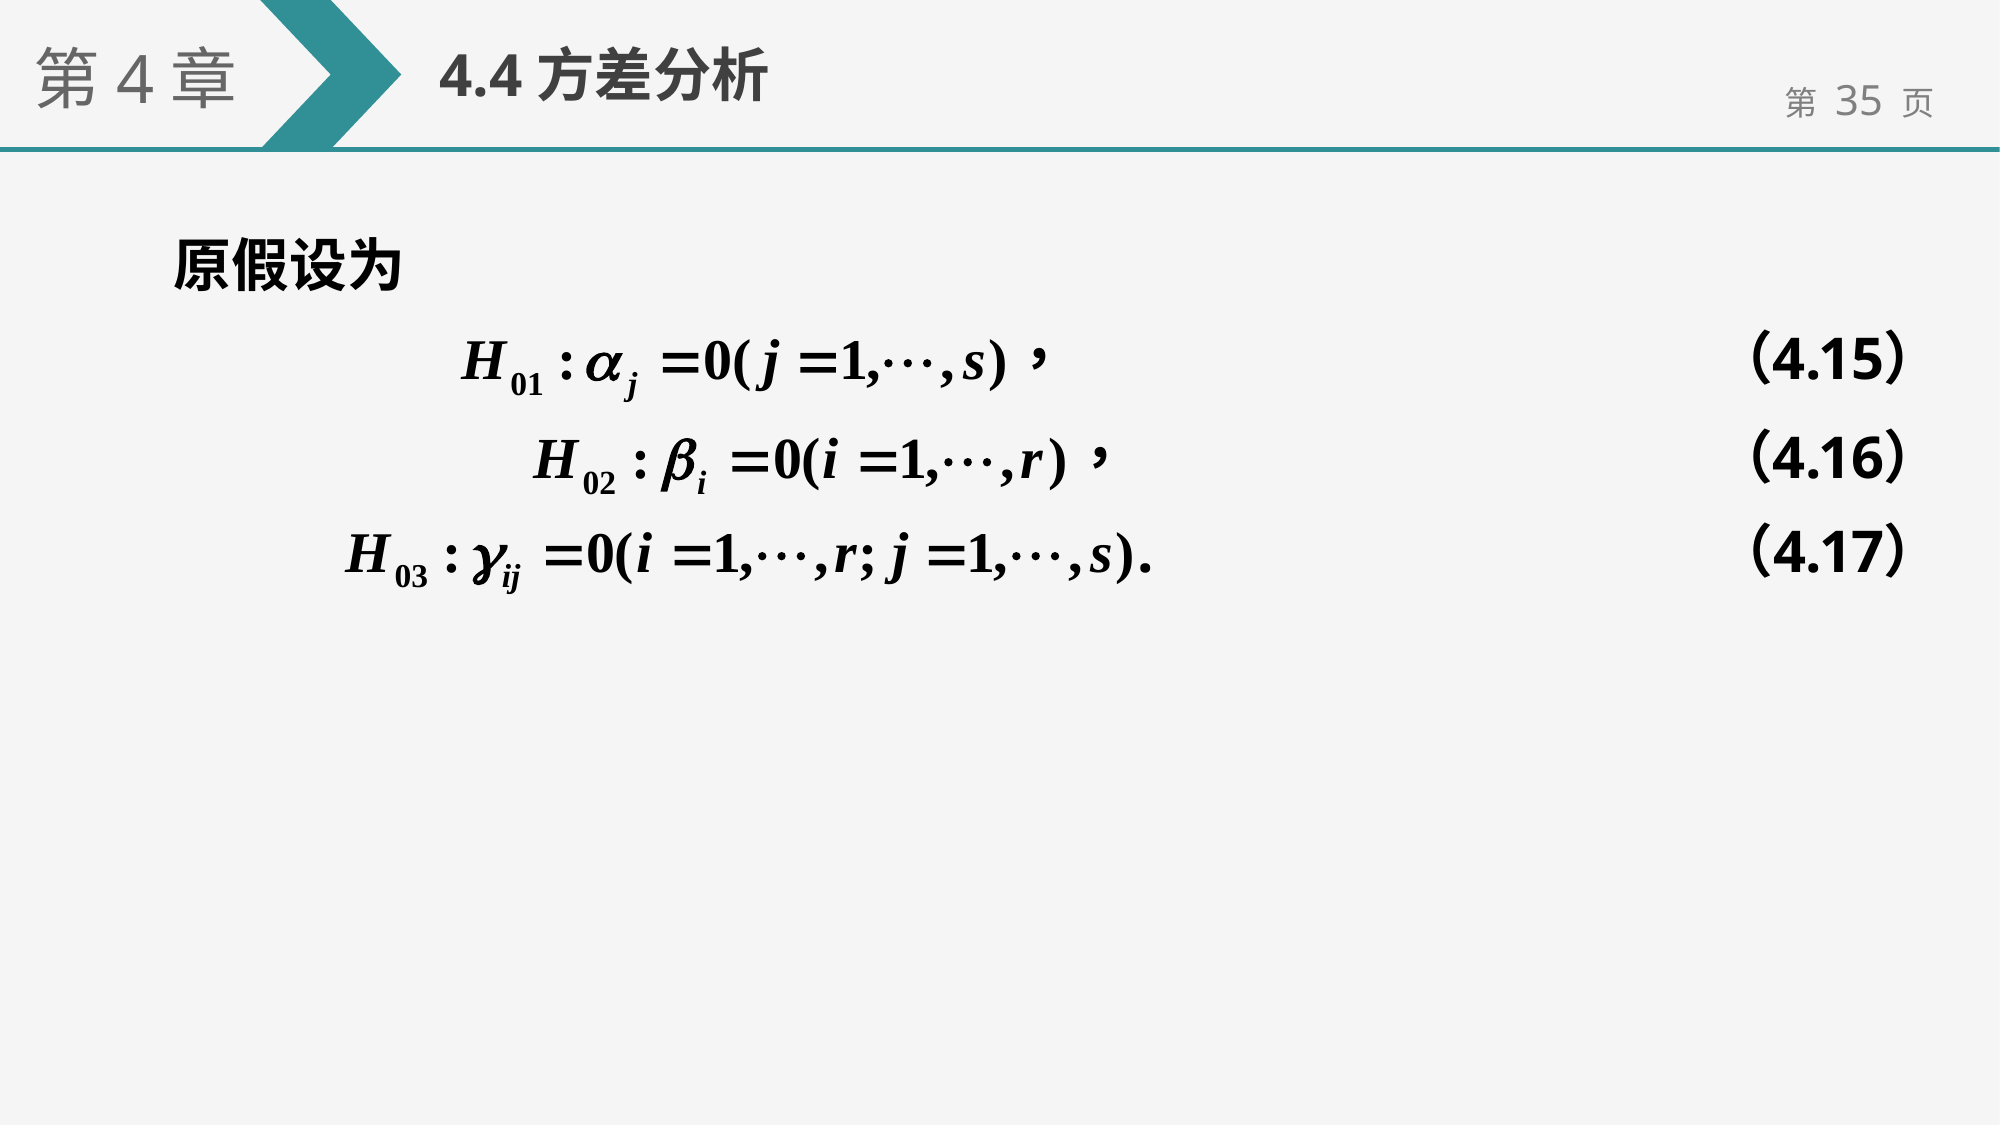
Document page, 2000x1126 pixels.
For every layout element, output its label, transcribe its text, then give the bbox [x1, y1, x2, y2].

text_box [57, 217, 1937, 861]
text_box 4.4方差分析 [424, 31, 1366, 116]
text_box [258, 0, 403, 148]
text_box 第4章 [19, 29, 253, 125]
